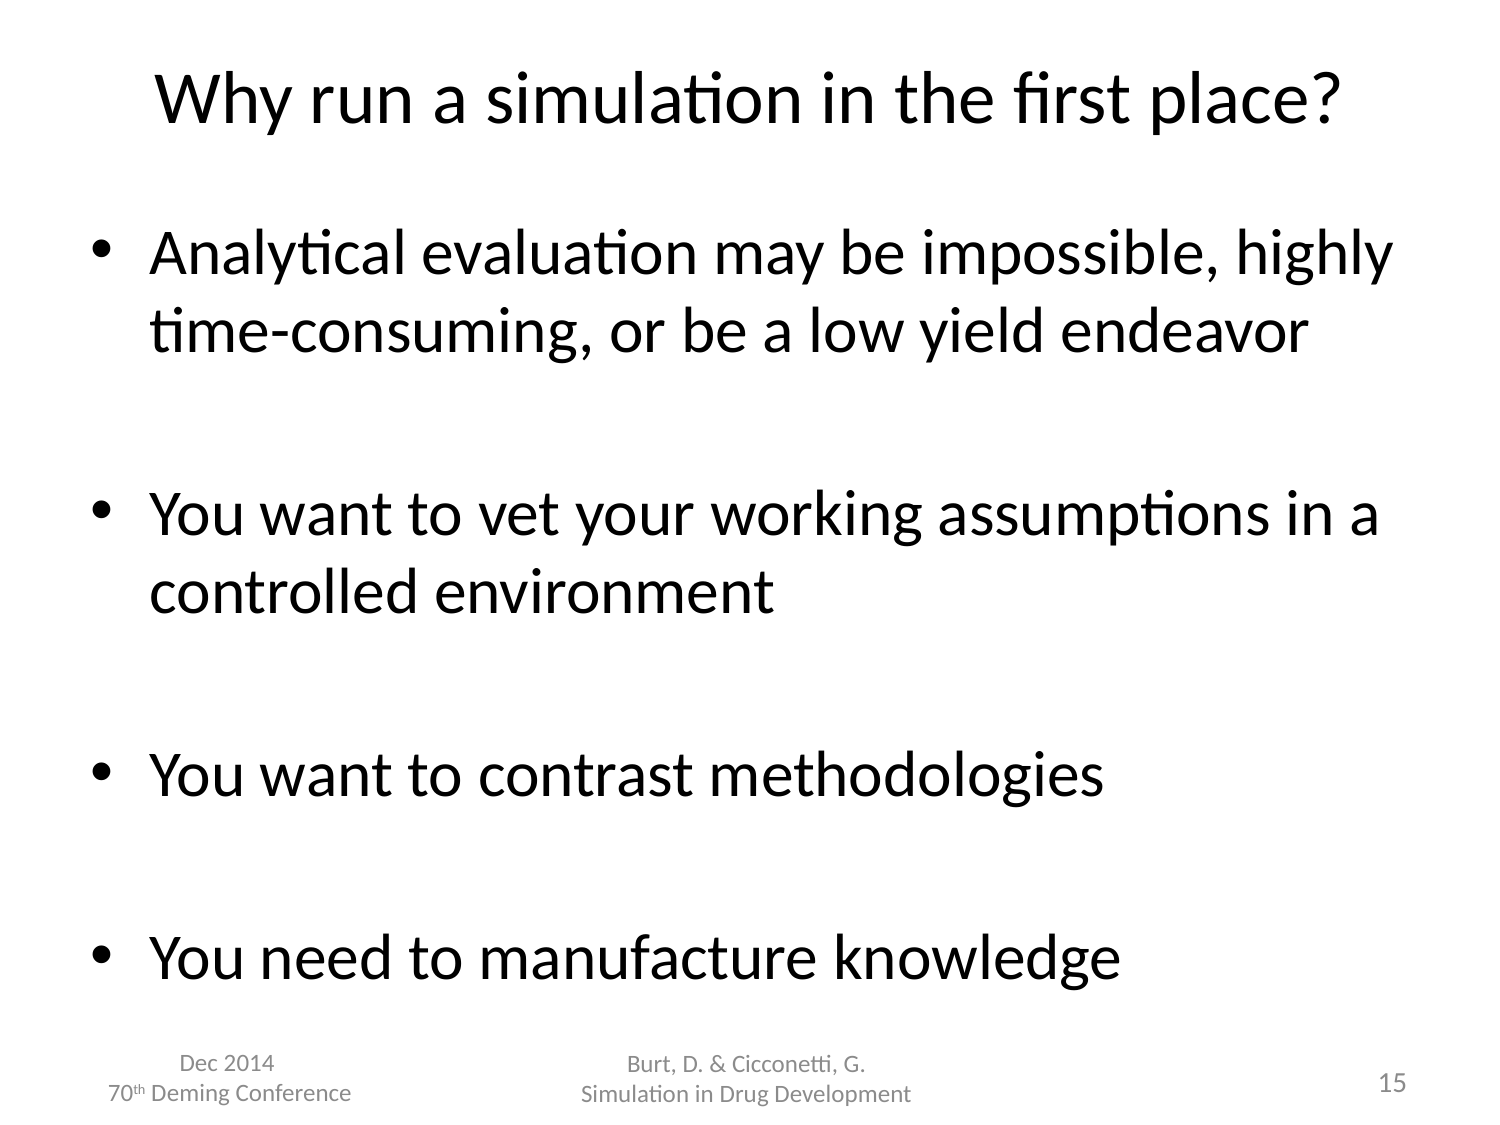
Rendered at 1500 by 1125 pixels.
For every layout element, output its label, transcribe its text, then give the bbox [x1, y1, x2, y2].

title Why run a simulation in the first place? [75, 23, 1425, 164]
list Analytical evaluation may be impossible, highly time-consuming, or be a low yield endeavor You want to vet your working assumptions in a controlled environment You want to contrast methodologies You need to manufacture knowledge [75, 201, 1425, 1011]
